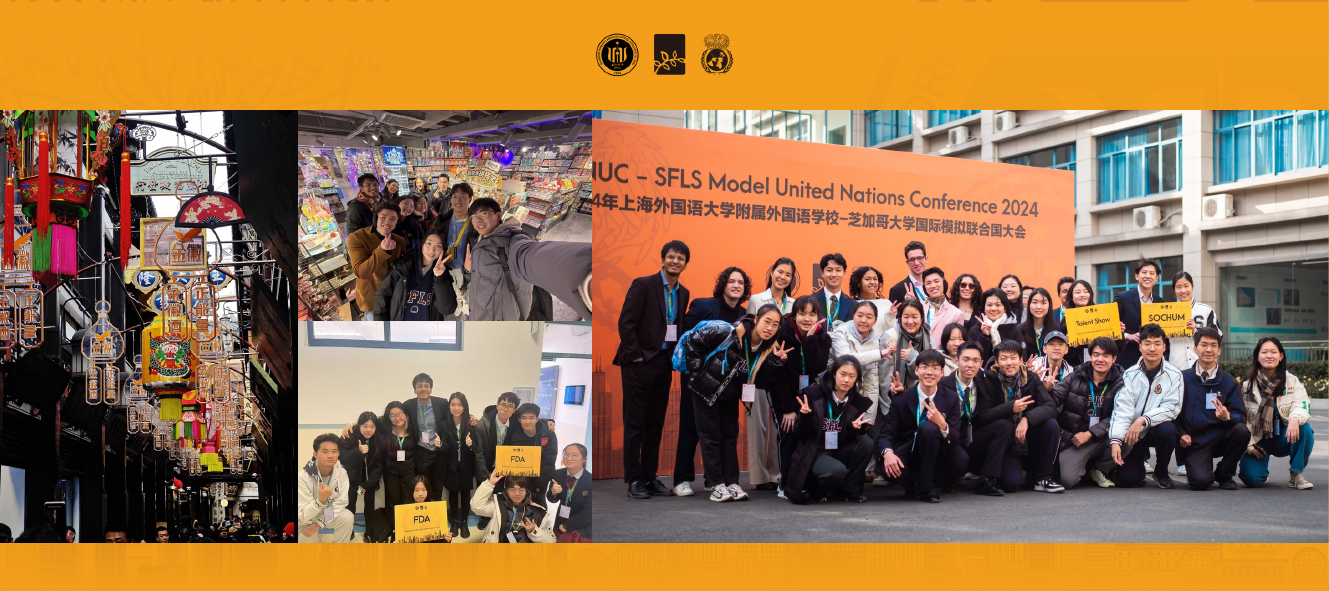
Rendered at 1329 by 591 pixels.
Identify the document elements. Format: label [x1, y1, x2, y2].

picture [592, 31, 736, 78]
text_box [0, 110, 1329, 543]
